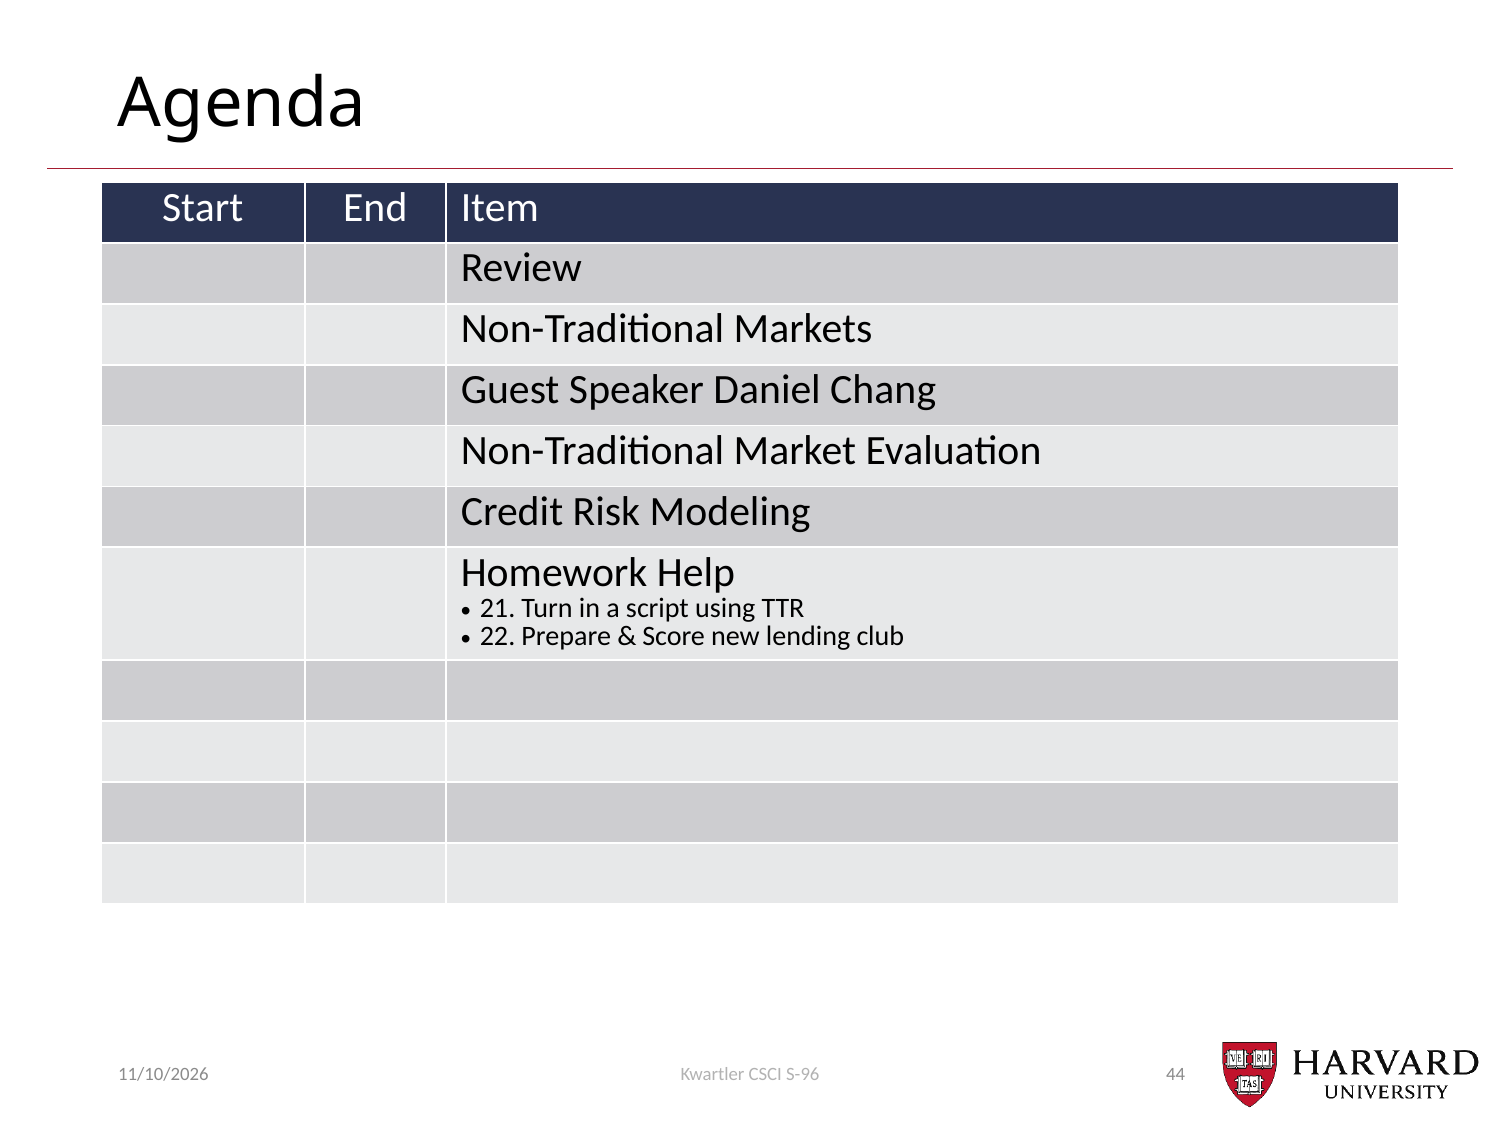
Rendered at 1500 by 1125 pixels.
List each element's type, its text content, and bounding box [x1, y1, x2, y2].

table_cell [306, 305, 445, 364]
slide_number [103, 1042, 441, 1103]
table_cell [102, 487, 304, 546]
title Agenda [103, 59, 1397, 157]
table_cell [306, 548, 445, 659]
table_cell [102, 783, 304, 842]
footer Kwartler CSCI S-96 [496, 1042, 1004, 1103]
table_cell [102, 366, 304, 425]
table_cell [102, 548, 304, 659]
table_cell [306, 366, 445, 425]
table_cell Non-Traditional Market Evaluation [447, 426, 1398, 486]
table_cell [306, 244, 445, 303]
table_cell [447, 661, 1398, 720]
table_header Item [447, 183, 1398, 242]
table_cell [447, 783, 1398, 842]
table_cell [102, 844, 304, 903]
table_cell Non-Traditional Markets [447, 305, 1398, 364]
table_cell [306, 661, 445, 720]
table_cell [306, 783, 445, 842]
picture [1200, 1024, 1500, 1125]
table_header End [306, 183, 445, 242]
table_cell Review [447, 244, 1398, 303]
table_header Start [102, 183, 304, 242]
table_cell [102, 305, 304, 364]
table_cell [102, 722, 304, 781]
table_cell [102, 426, 304, 486]
table_cell [306, 426, 445, 486]
table_cell [447, 844, 1398, 903]
table_cell [306, 722, 445, 781]
table_cell [102, 244, 304, 303]
table_cell [447, 722, 1398, 781]
table_cell [306, 844, 445, 903]
table_cell Homework Help 21. Turn in a script using TTR 22. Prepare & Score new lending club [447, 548, 1398, 659]
table_cell [102, 661, 304, 720]
table_cell [306, 487, 445, 546]
slide_number 44 [1059, 1042, 1200, 1103]
table_cell Guest Speaker Daniel Chang [447, 366, 1398, 425]
table_cell Credit Risk Modeling [447, 487, 1398, 546]
